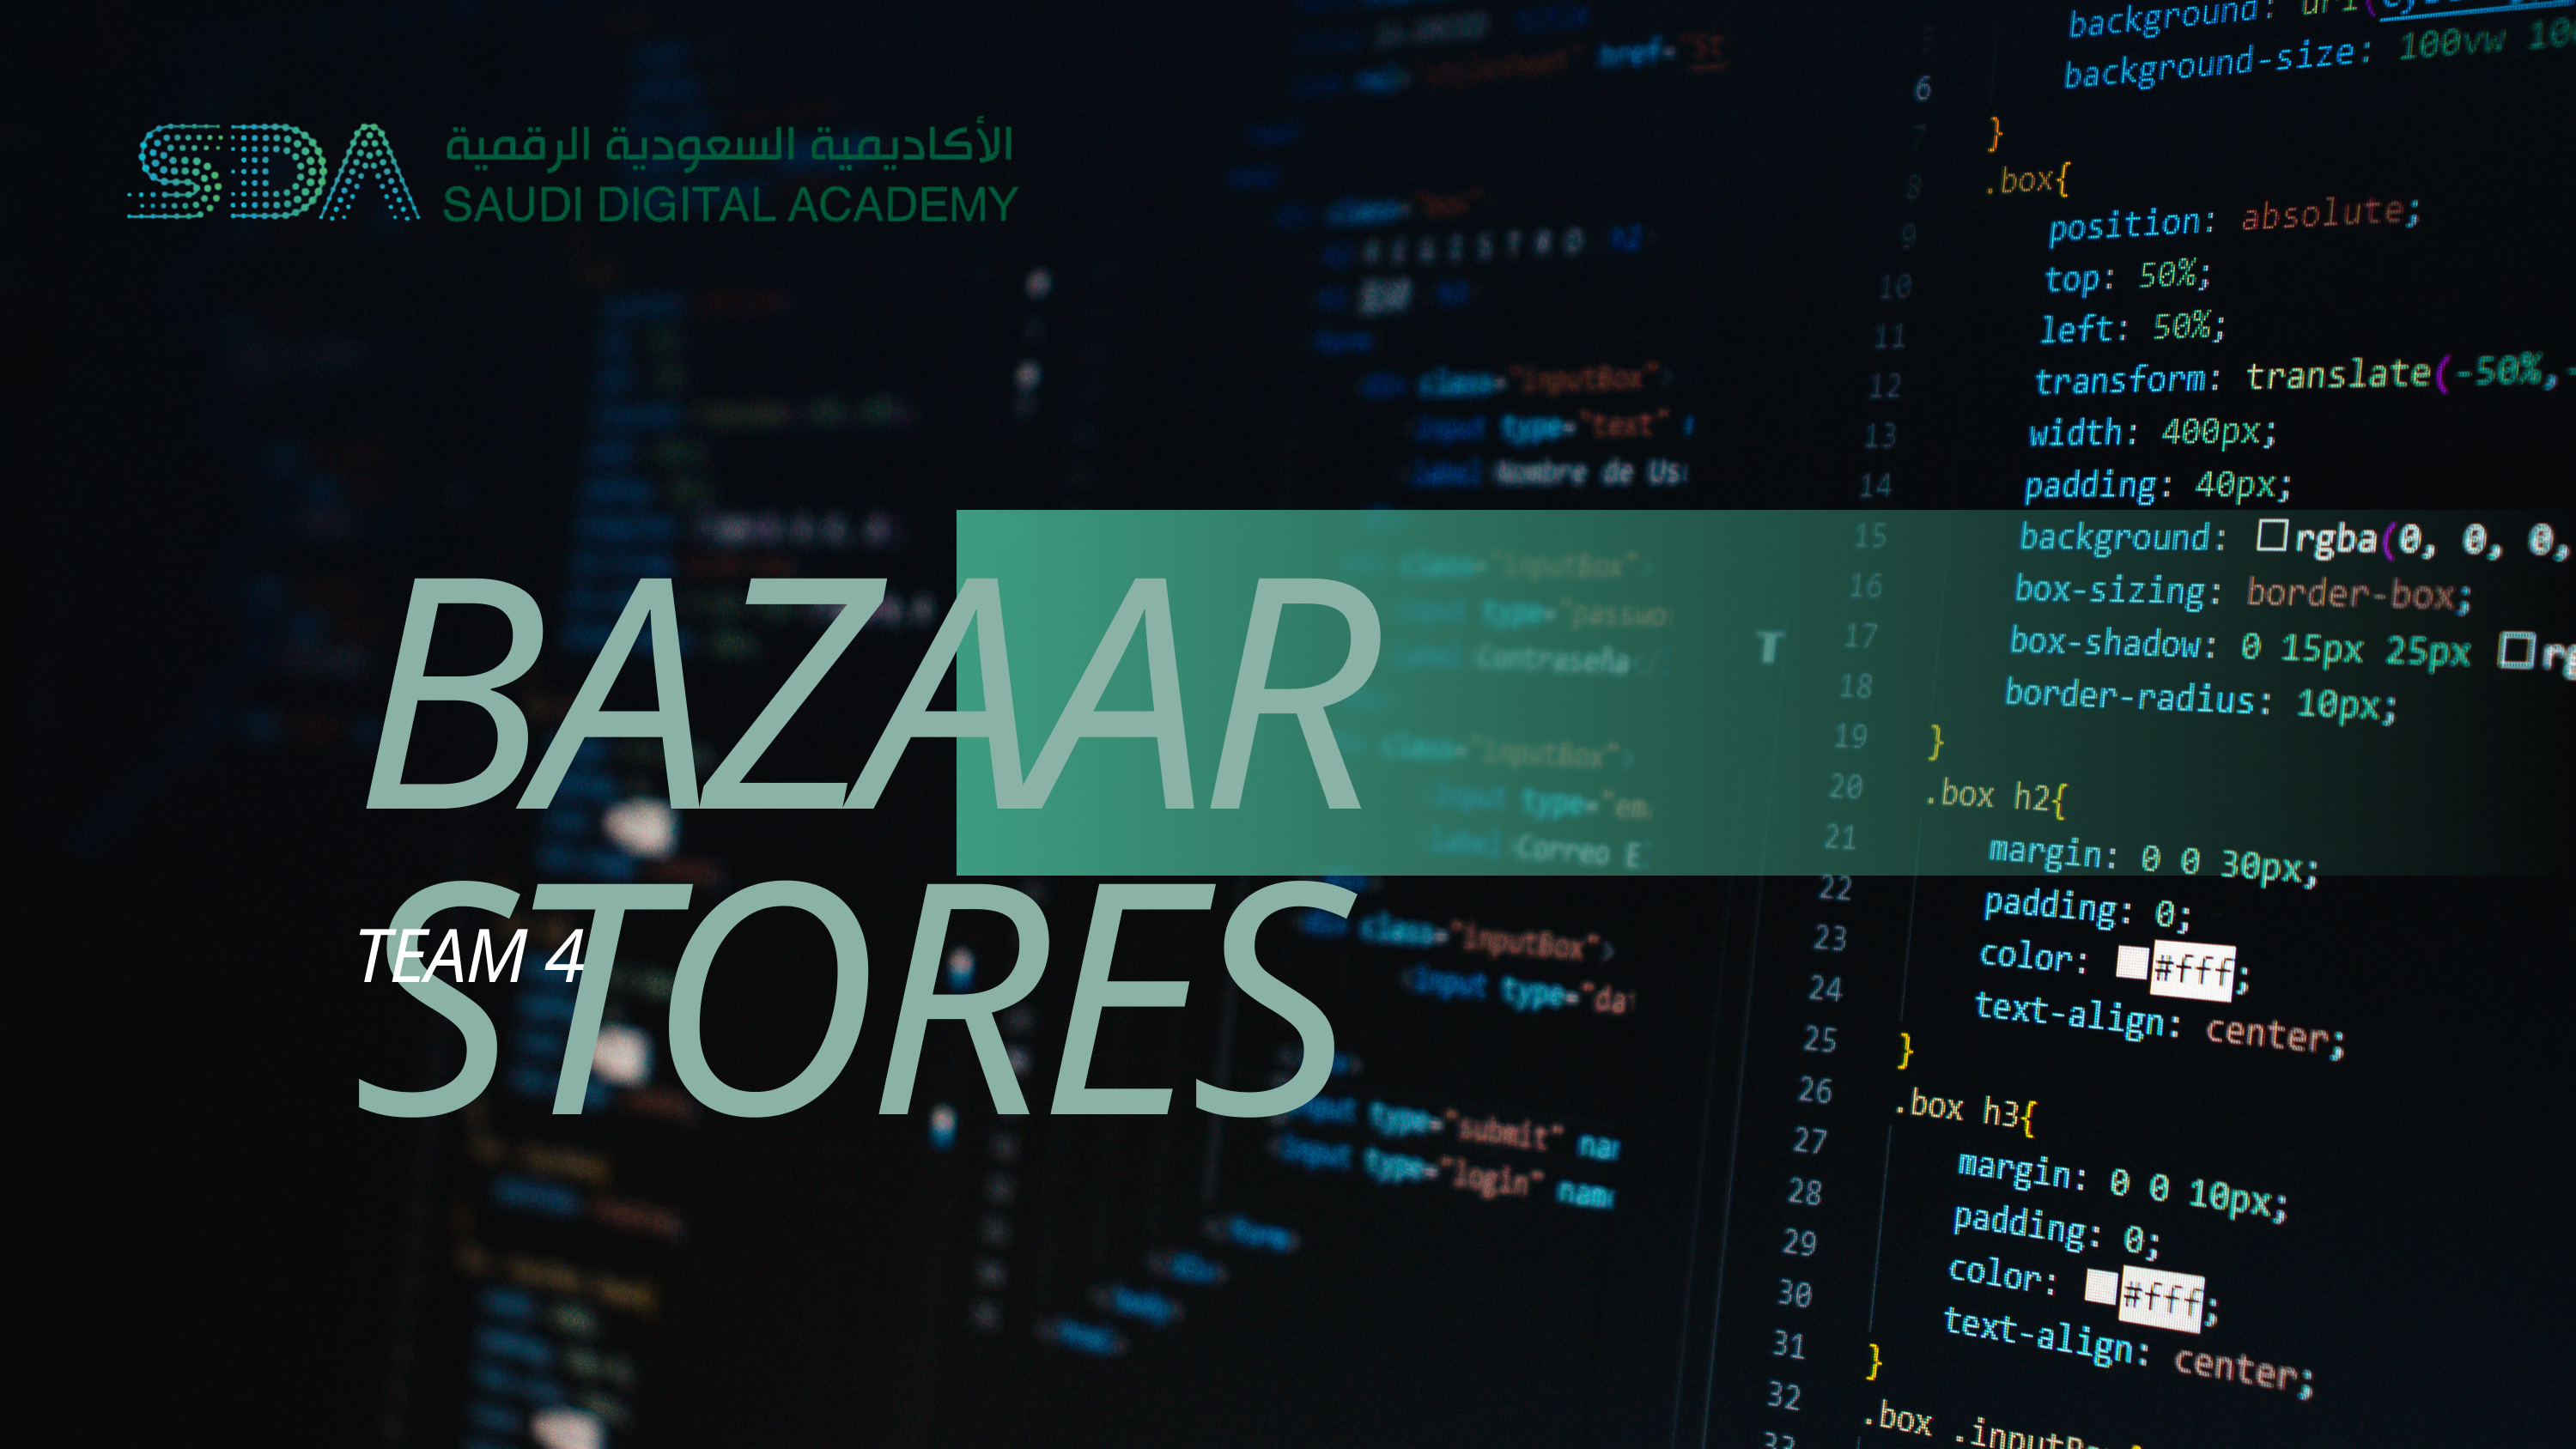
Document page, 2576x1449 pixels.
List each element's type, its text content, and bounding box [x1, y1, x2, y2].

text_box [54, 33, 1076, 302]
text_box BAZAAR STORES [353, 567, 2330, 1180]
text_box TEAM 4 [353, 908, 1188, 997]
text_box [0, 0, 2576, 1449]
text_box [957, 510, 2576, 876]
